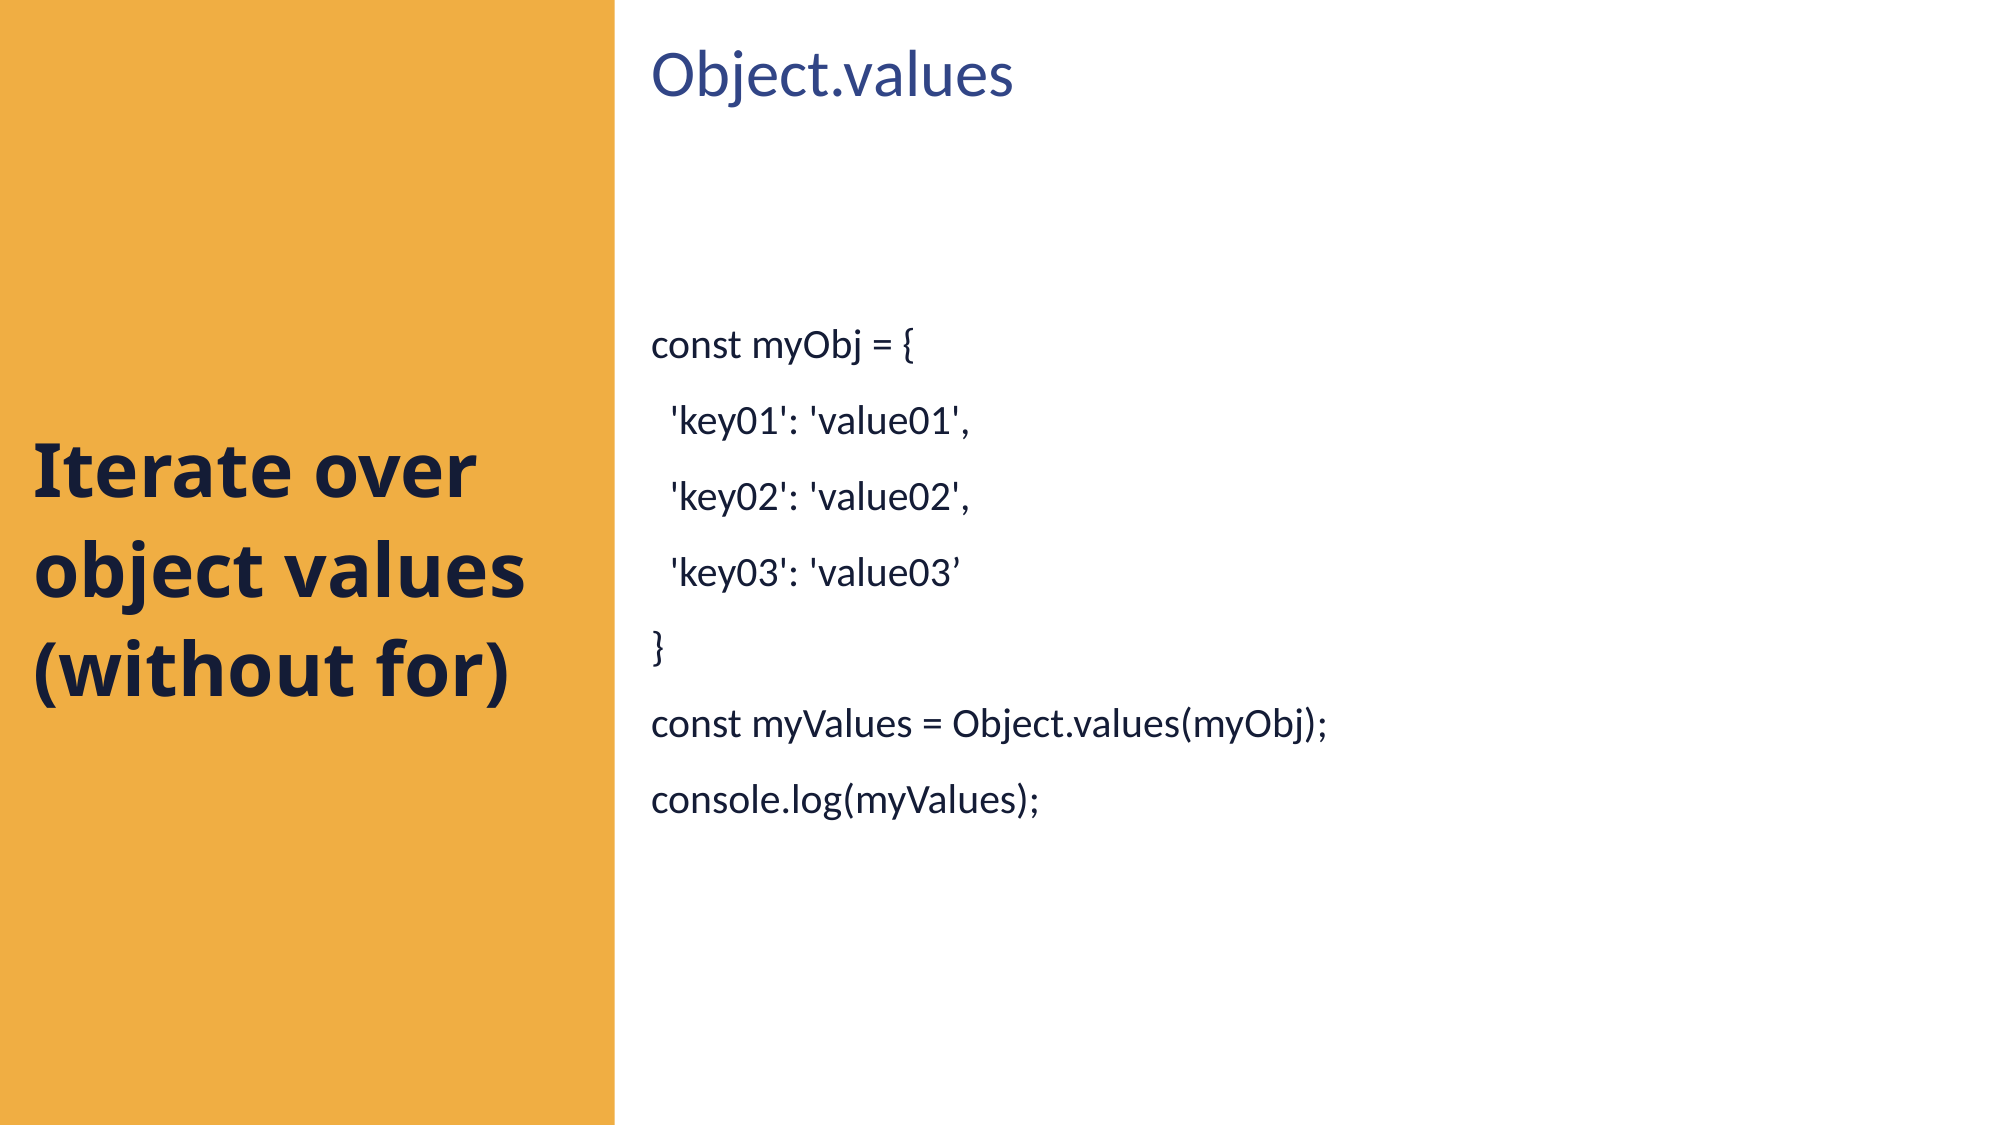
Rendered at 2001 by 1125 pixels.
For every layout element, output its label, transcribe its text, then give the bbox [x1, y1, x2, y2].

list Object.values [651, 21, 1623, 115]
list Iterate over object values (without for) [33, 341, 577, 784]
list const myObj = { 'key01': 'value01', 'key02': 'value02', 'key03': 'value03’ } const myValues = Object.values(myObj); console.log(myValues); [651, 246, 1911, 1007]
